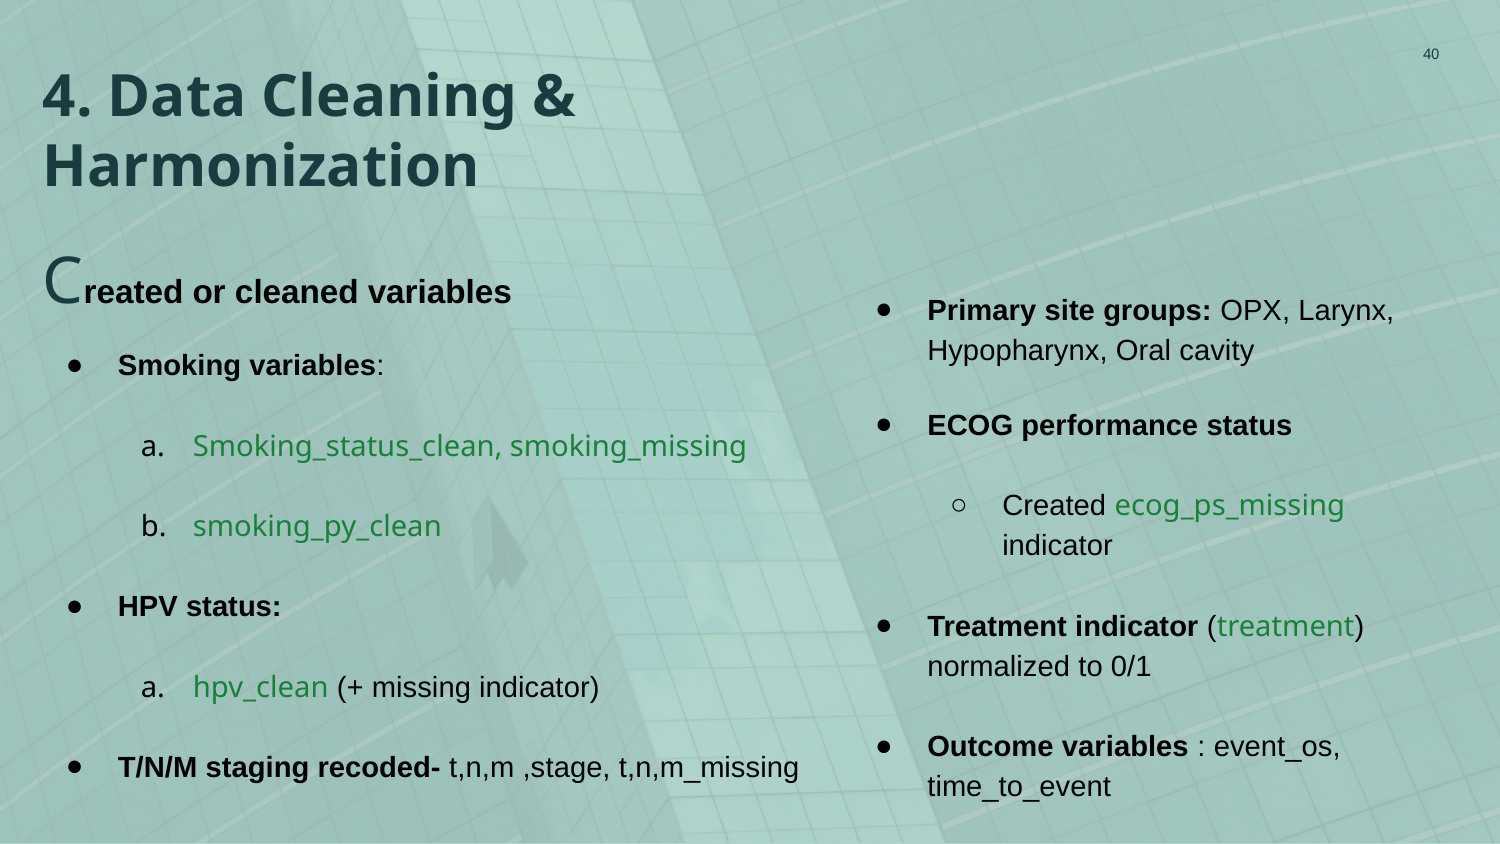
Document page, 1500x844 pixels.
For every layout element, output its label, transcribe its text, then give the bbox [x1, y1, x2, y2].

slide_number 40 [1349, 35, 1440, 75]
text_box Primary site groups: OPX, Larynx, Hypopharynx, Oral cavity ECOG performance status Created ecog_ps_missing indicator Treatment indicator (treatment) normalized to 0/1 Outcome variables : event_os, time_to_event [837, 270, 1440, 818]
title 4. Data Cleaning & Harmonization Created or cleaned variables Smoking variables: Smoking_status_clean, smoking_missing smoking_py_clean HPV status: hpv_clean (+ missing indicator) T/N/M staging recoded- t,n,m ,stage, t,n,m_missing [42, 174, 838, 785]
